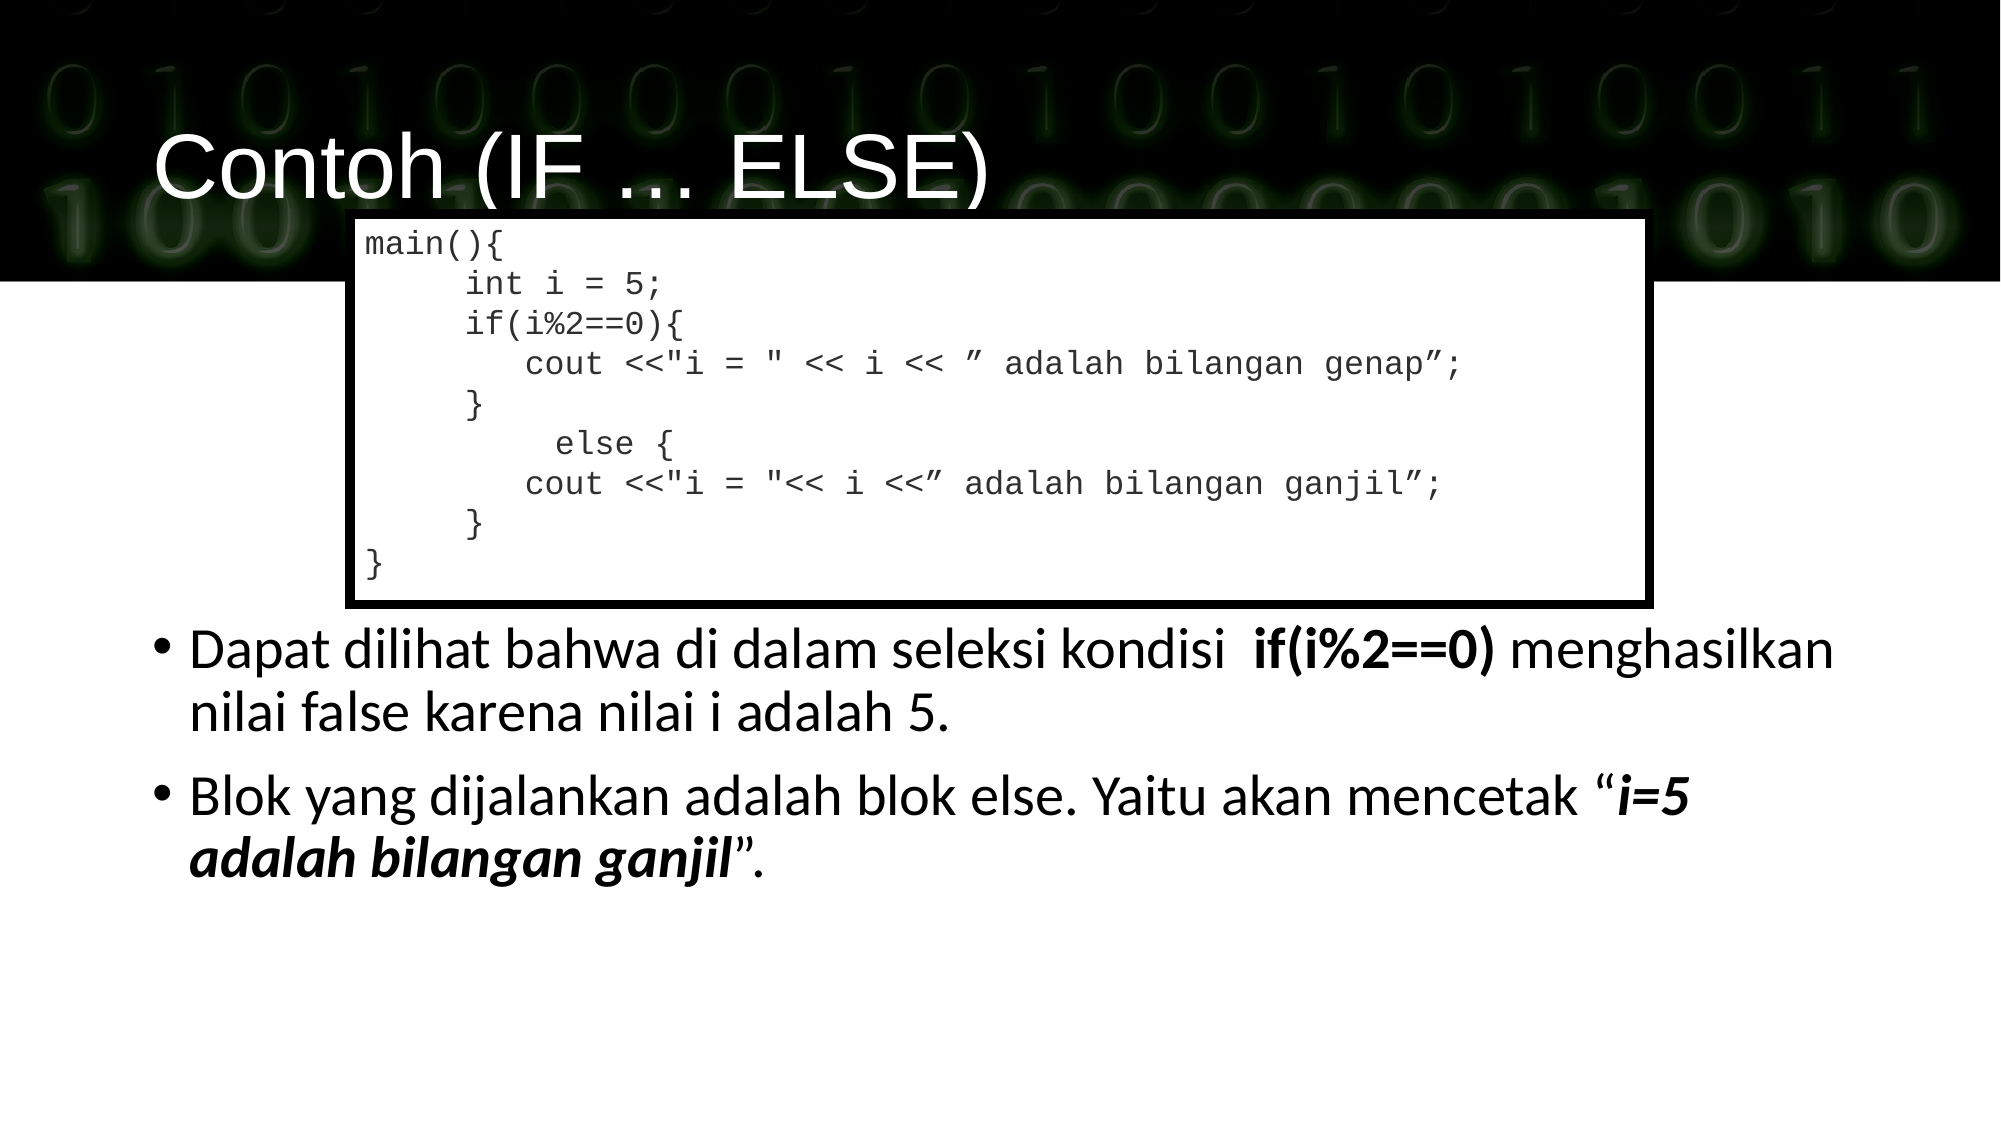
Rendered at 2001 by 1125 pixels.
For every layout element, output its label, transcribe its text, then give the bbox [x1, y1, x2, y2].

picture [0, 0, 2001, 1125]
text_box main(){ int i = 5; if(i%2==0){ cout <<"i = " << i << ” adalah bilangan genap”; } else { cout <<"i = "<< i <<” adalah bilangan ganjil”; } } [349, 213, 1650, 605]
text_box Contoh (IF … ELSE) [137, 59, 1863, 278]
text_box Dapat dilihat bahwa di dalam seleksi kondisi if(i%2==0) menghasilkan nilai false karena nilai i adalah 5. Blok yang dijalankan adalah blok else. Yaitu akan mencetak “i=5 adalah bilangan ganjil”. [137, 299, 1863, 1013]
